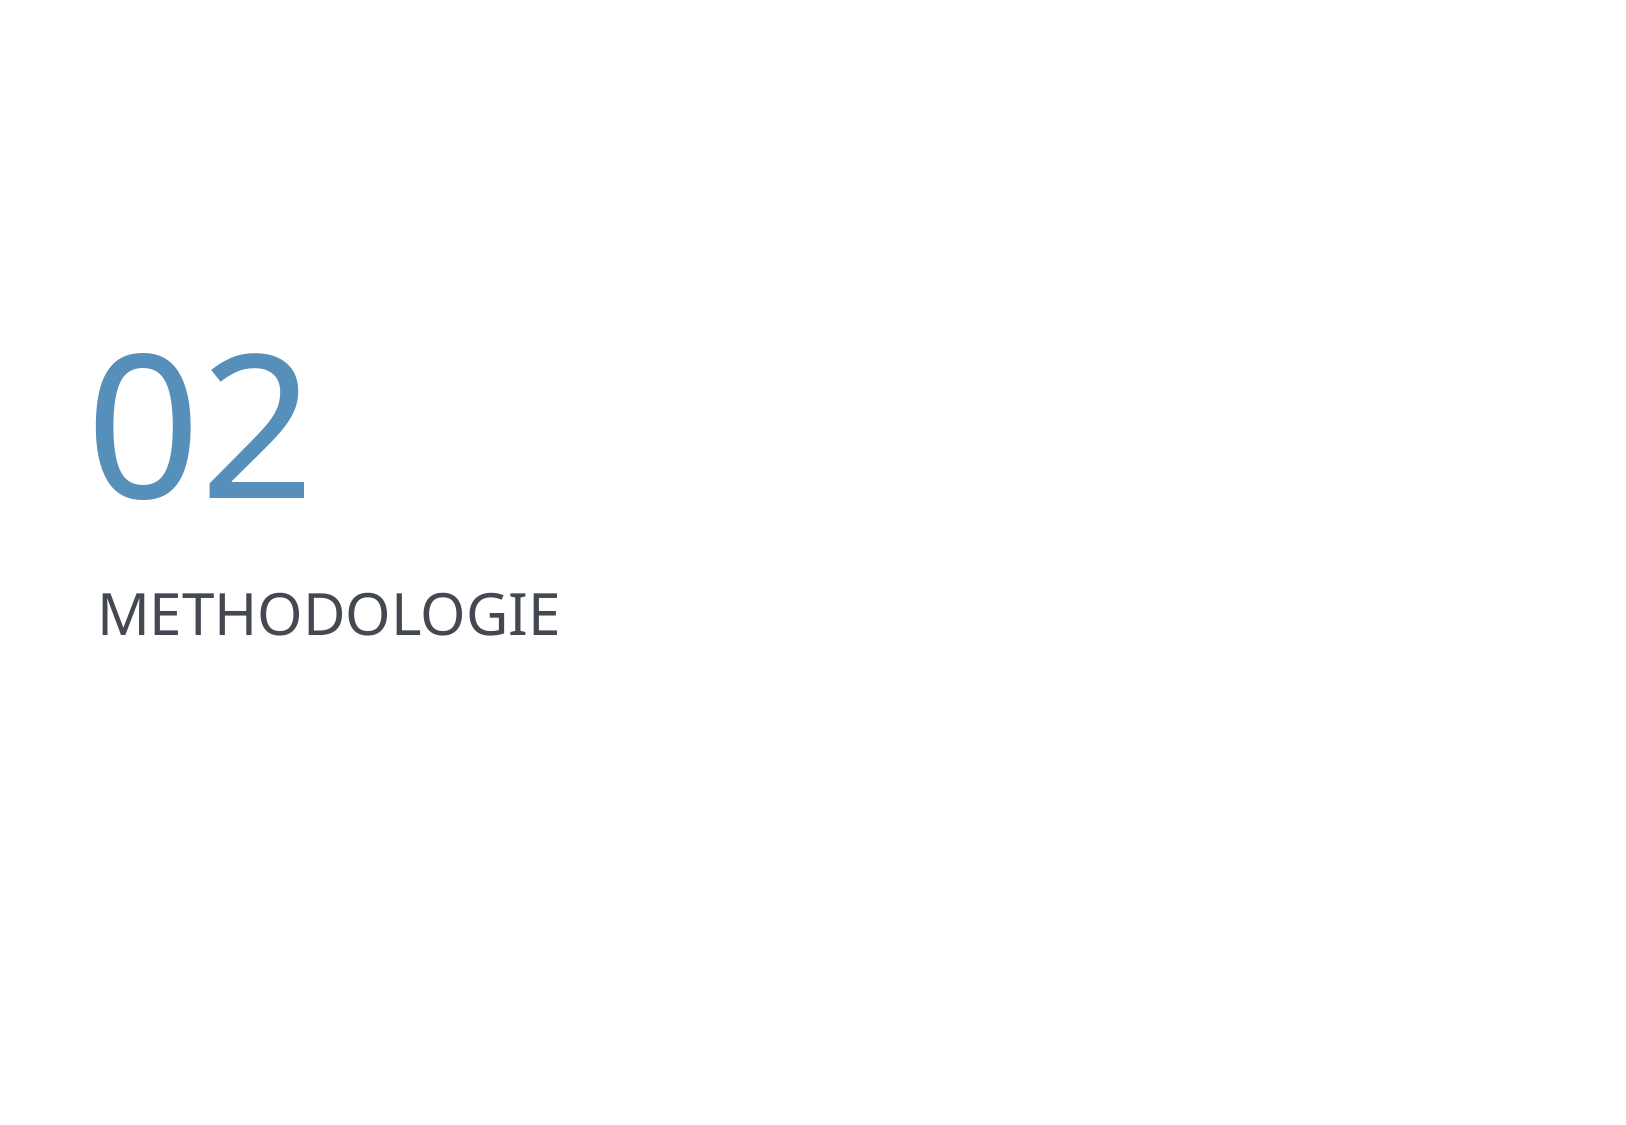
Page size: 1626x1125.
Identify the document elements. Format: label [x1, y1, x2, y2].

text_box [81, 328, 1489, 771]
